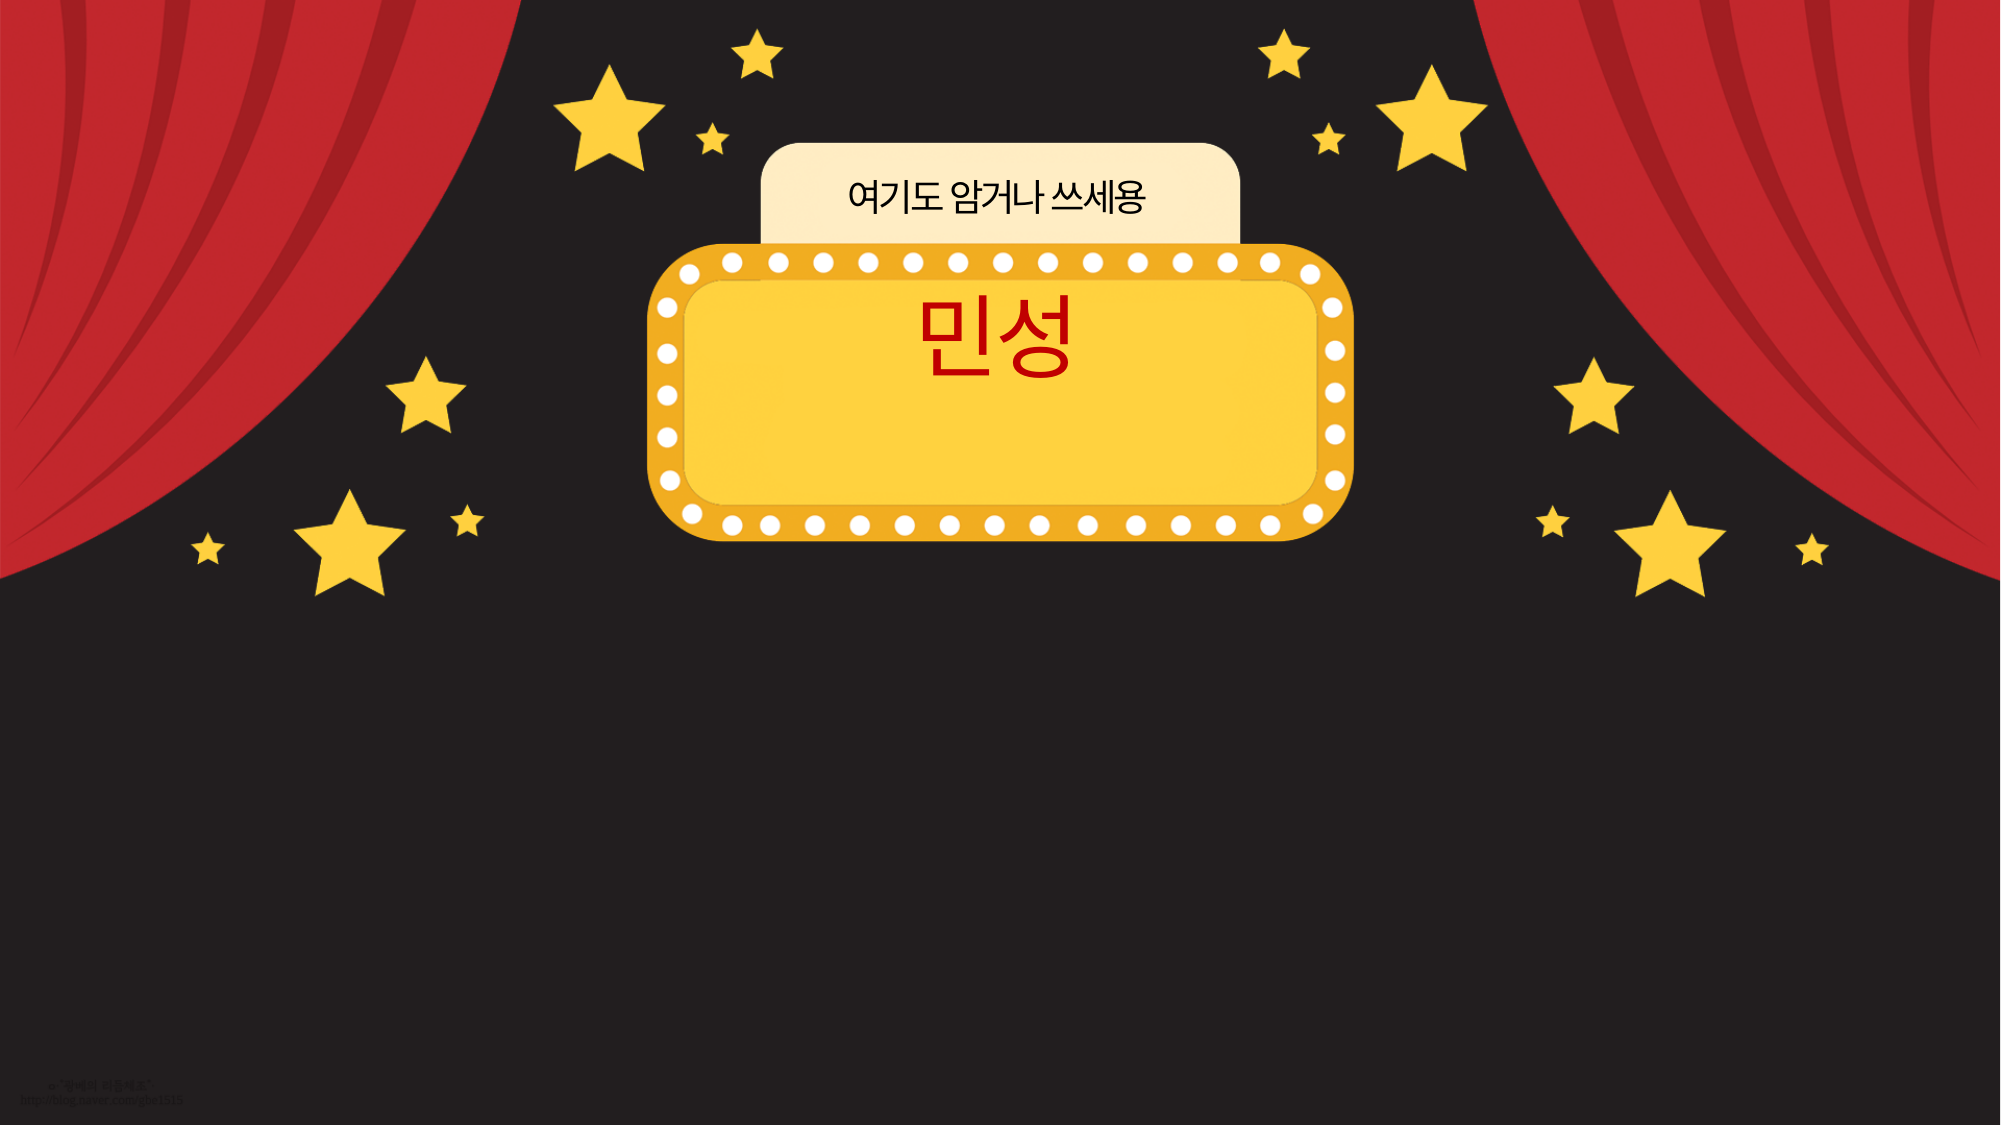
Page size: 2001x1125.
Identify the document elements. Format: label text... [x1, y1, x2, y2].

picture [0, 0, 2001, 1125]
text_box 여기도 암거나 쓰세용 [832, 166, 1163, 227]
text_box 민성 [899, 272, 1096, 398]
